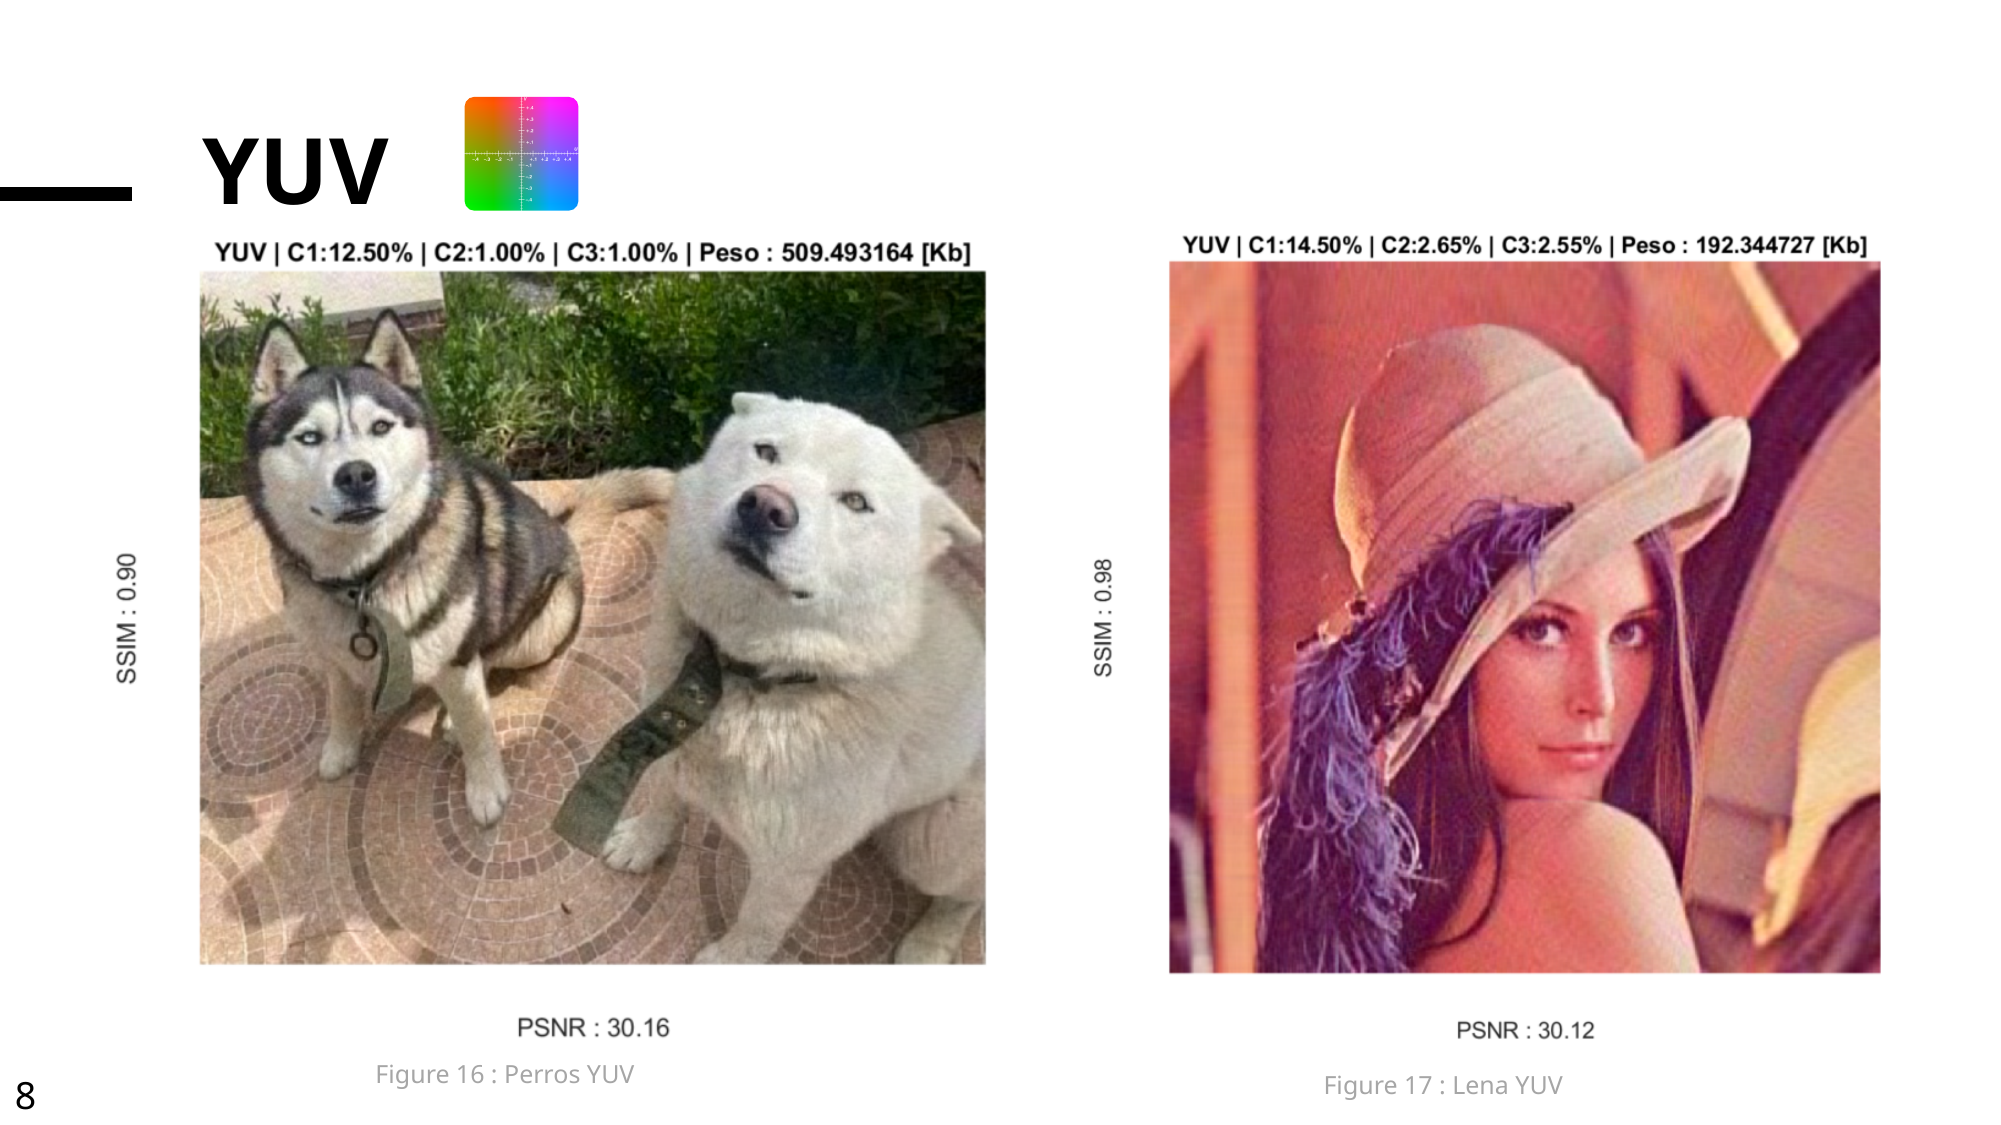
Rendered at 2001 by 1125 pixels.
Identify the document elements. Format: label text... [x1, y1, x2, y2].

picture [464, 96, 579, 211]
text_box Figure 17 : Lena YUV [1308, 1063, 1708, 1108]
picture [1083, 210, 1933, 1063]
title YUV [187, 122, 1816, 335]
text_box 8 [0, 1064, 85, 1125]
text_box Figure 16 : Perros YUV [360, 1052, 760, 1097]
picture [113, 235, 1007, 1052]
